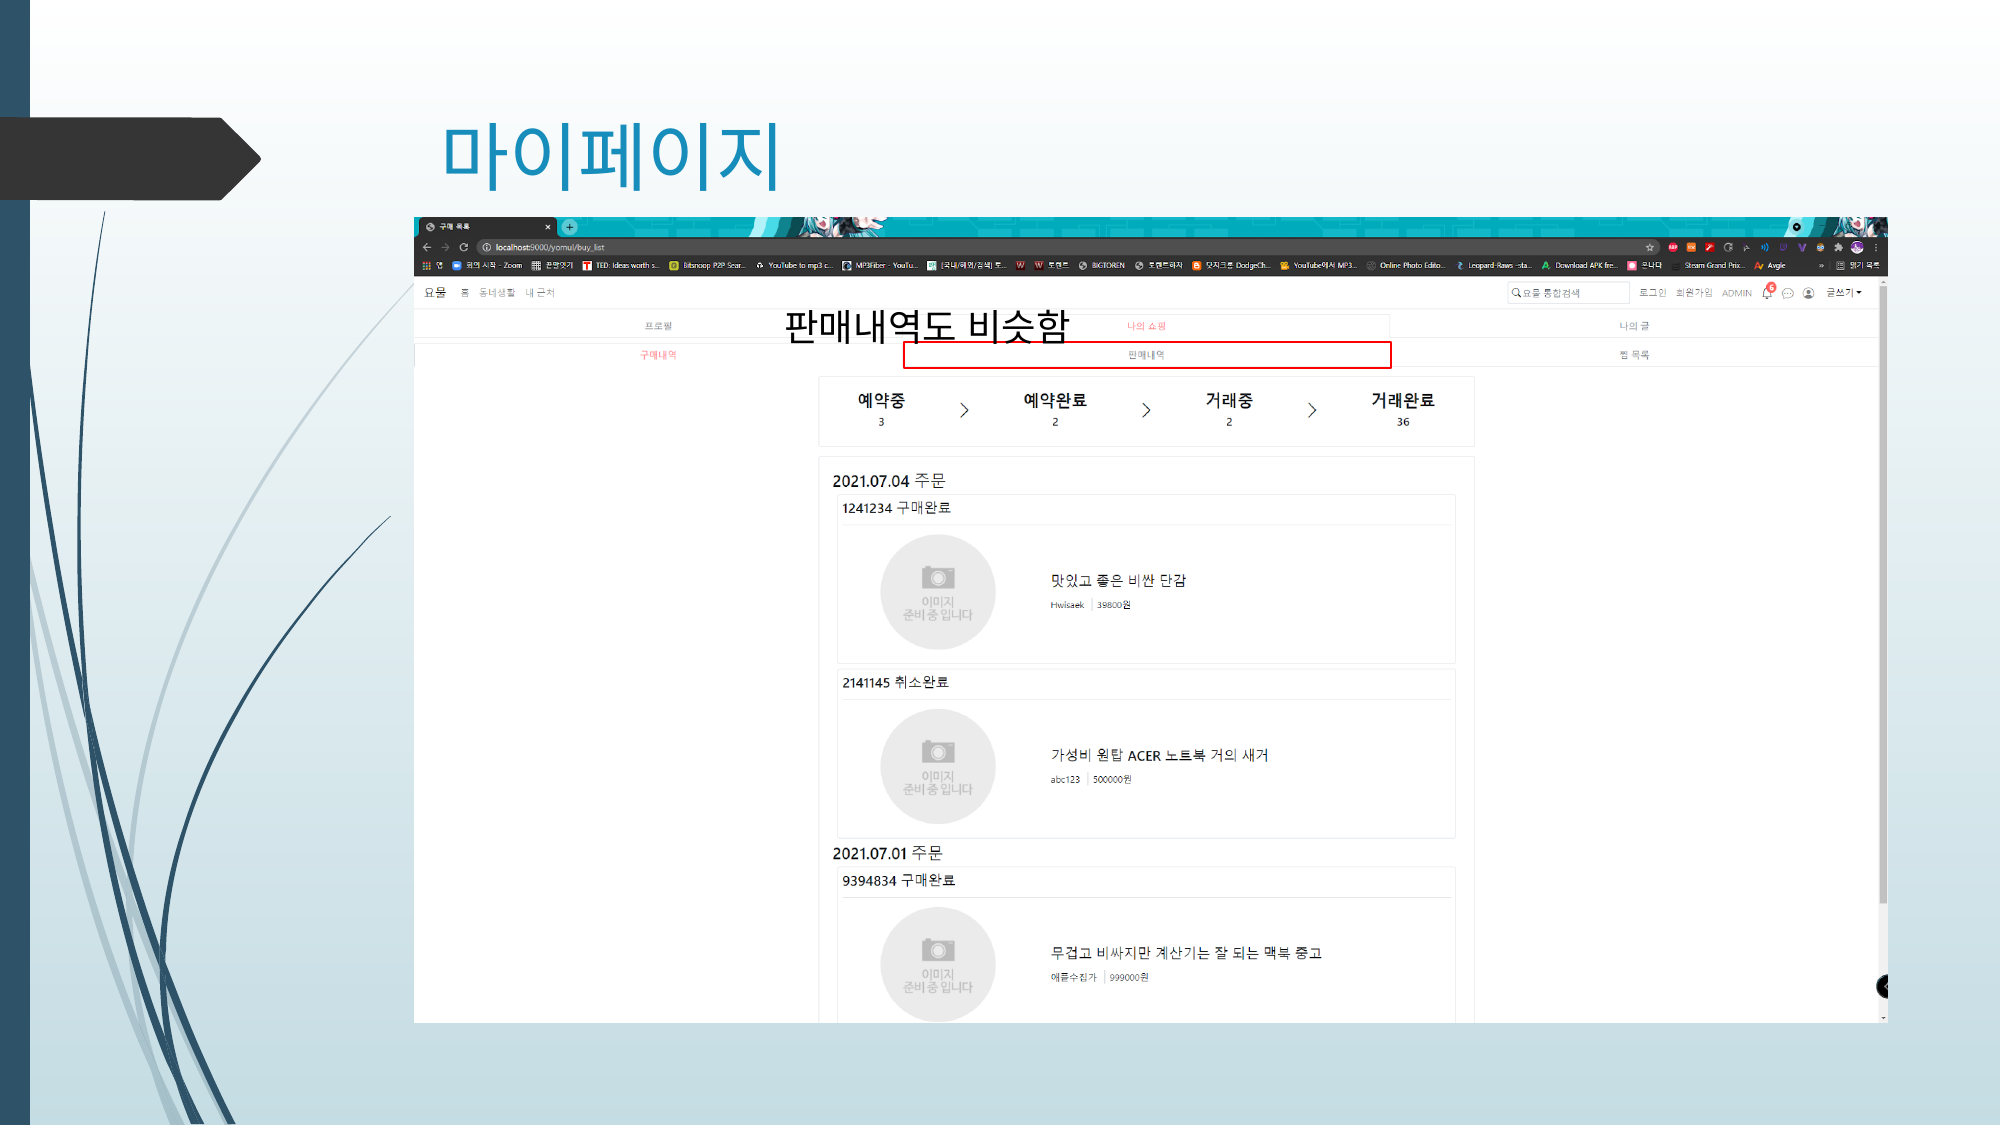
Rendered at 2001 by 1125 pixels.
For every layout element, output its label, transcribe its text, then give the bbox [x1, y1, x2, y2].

title 마이페이지 [425, 102, 1888, 216]
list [414, 217, 1888, 1023]
